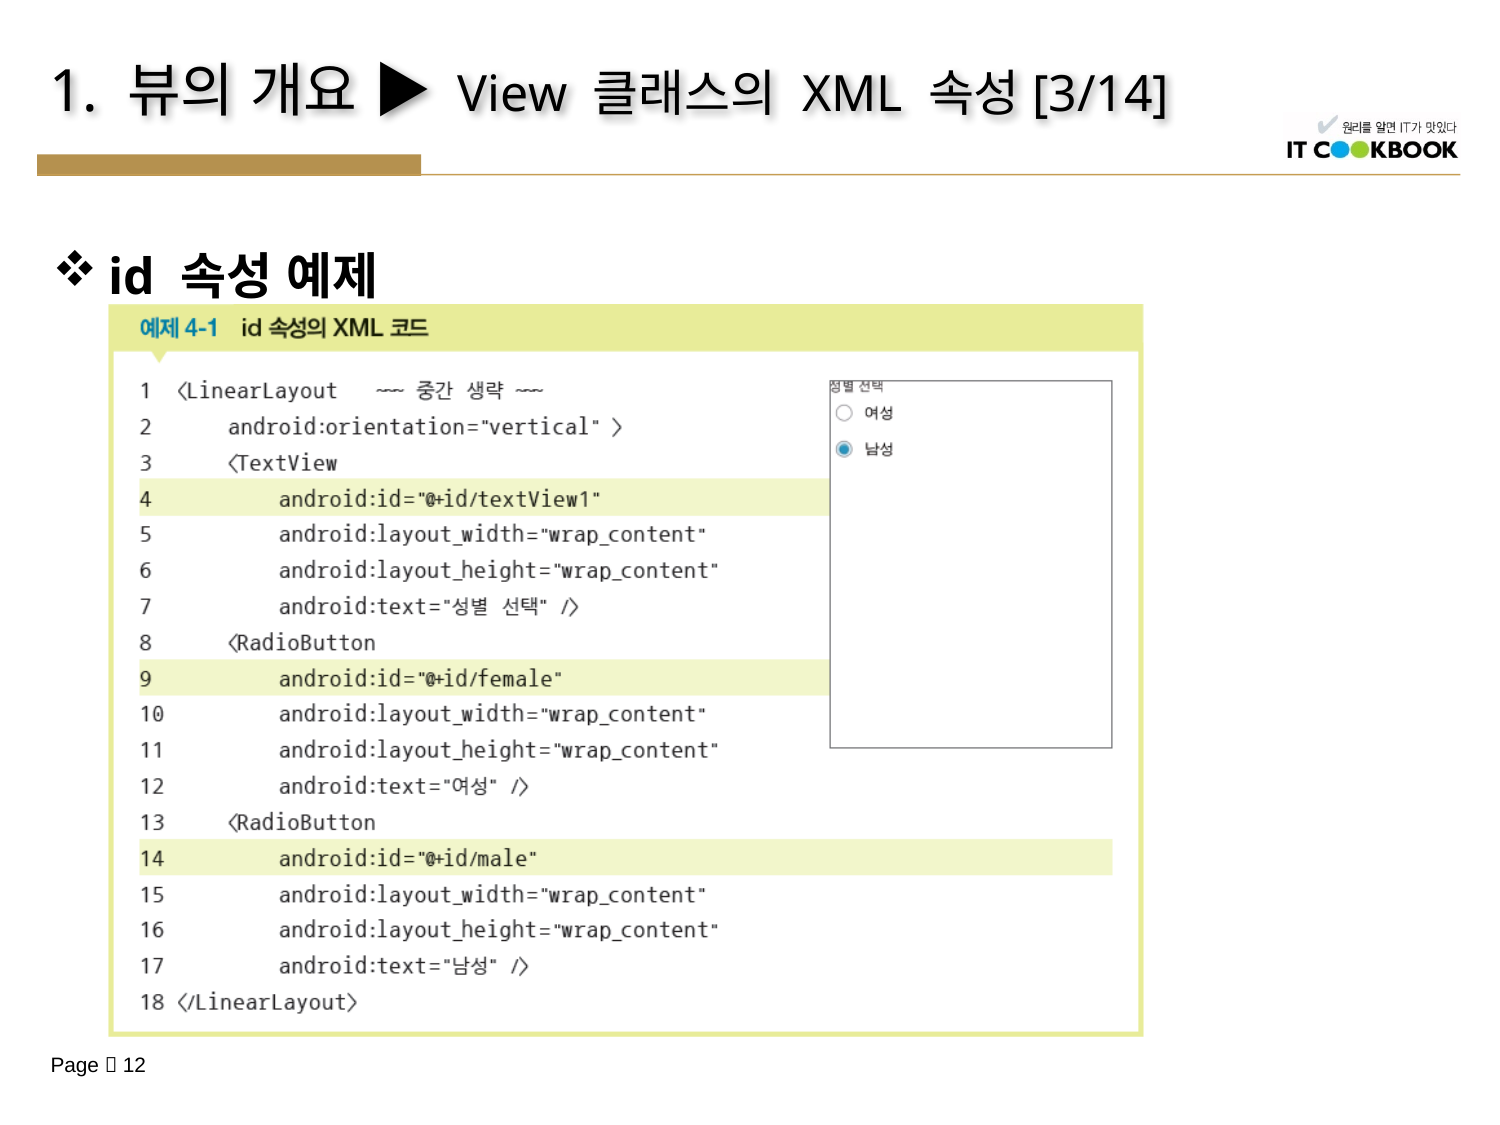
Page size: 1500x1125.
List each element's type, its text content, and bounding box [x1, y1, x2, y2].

picture [106, 304, 1154, 1047]
picture [1448, 112, 1461, 160]
list id 속성 예제 [8, 243, 1480, 1031]
title 1. 뷰의 개요 ▶ View 클래스의 XML 속성[3/14] [48, 53, 1448, 161]
